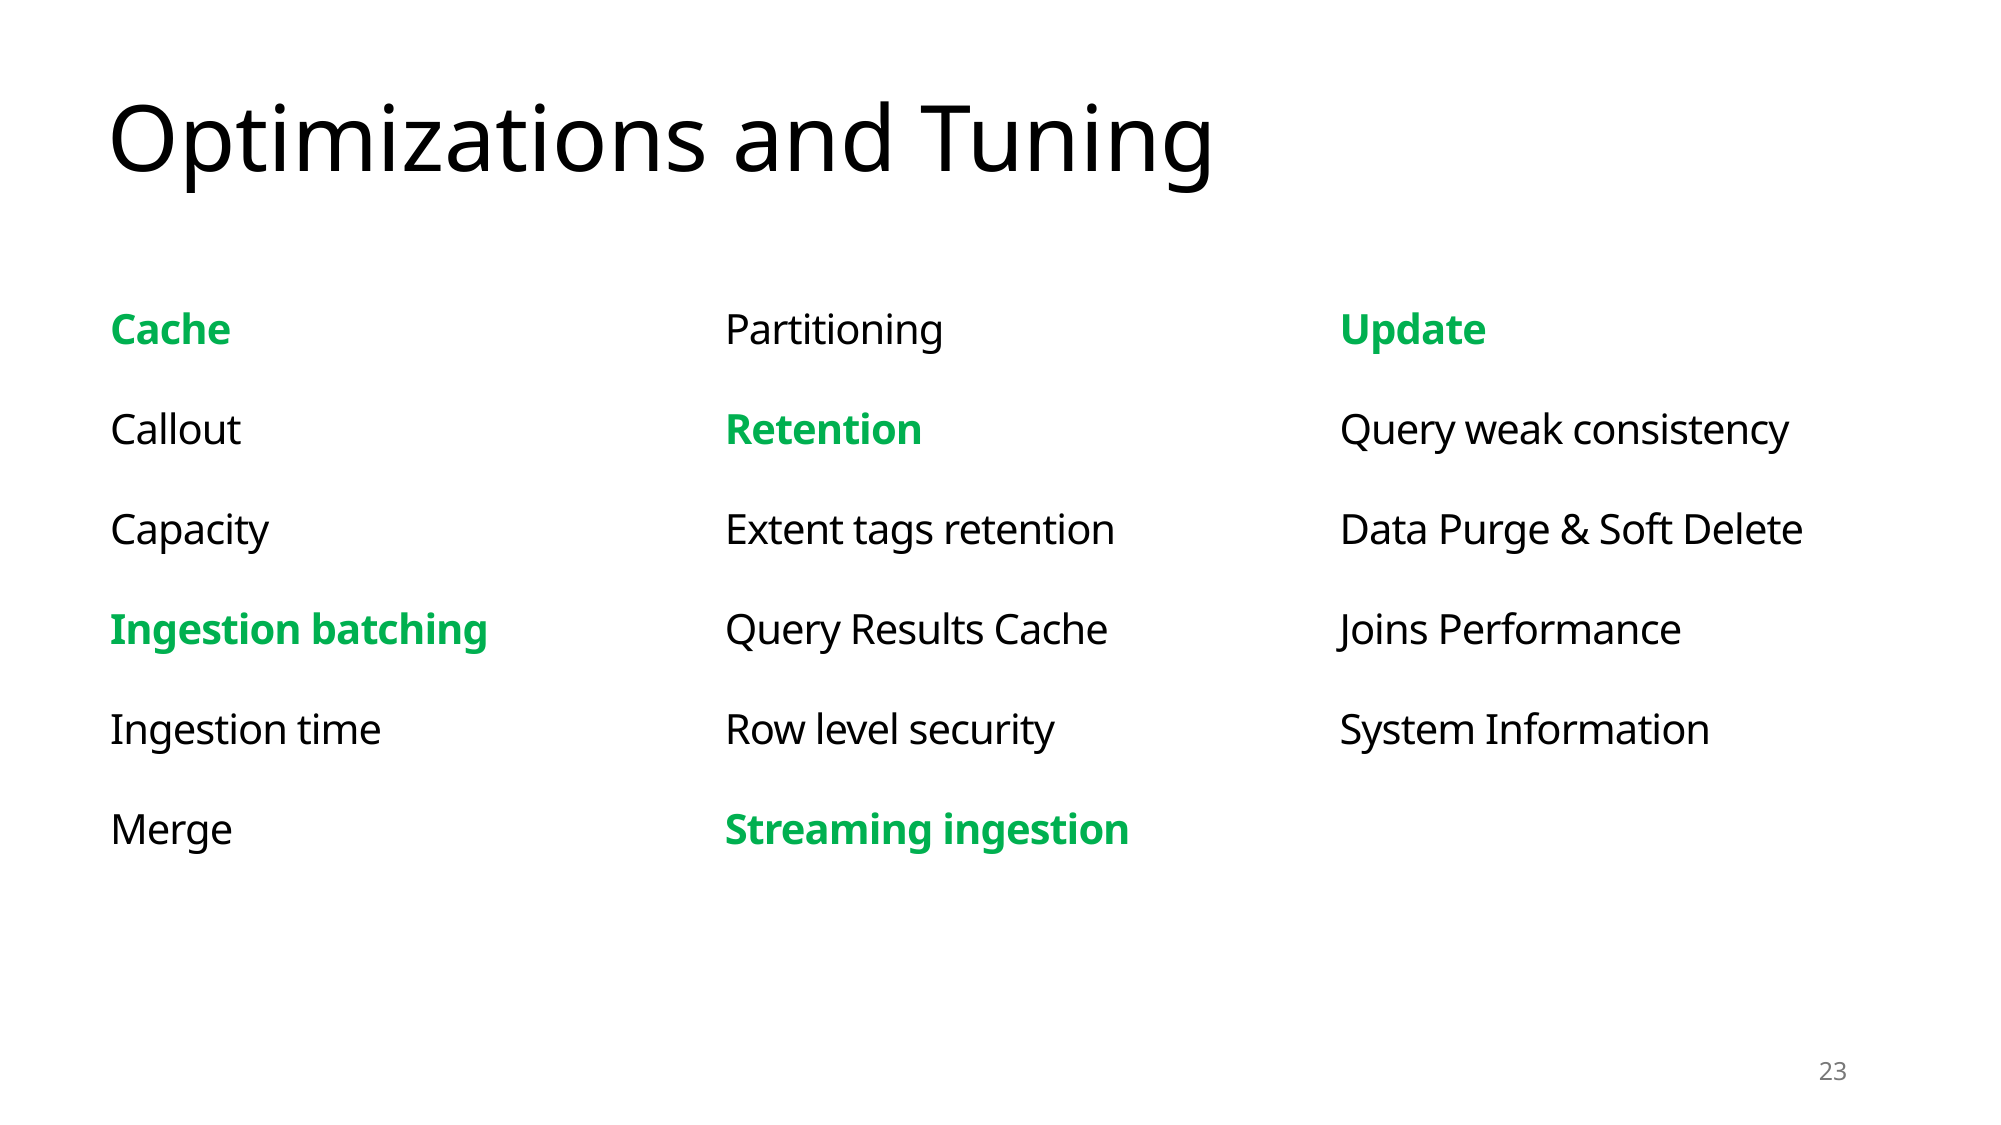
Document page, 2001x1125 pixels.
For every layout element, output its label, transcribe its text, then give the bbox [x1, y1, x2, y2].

slide_number 23 [1412, 1042, 1863, 1103]
title Optimizations and Tuning [92, 82, 1908, 202]
text_box Cache Callout Capacity Ingestion batching Ingestion time Merge Partitioning Retention Extent tags retention Query Results Cache Row level security Streaming ingestion Update Query weak consistency Data Purge & Soft Delete Joins Performance System Information [92, 237, 1907, 720]
